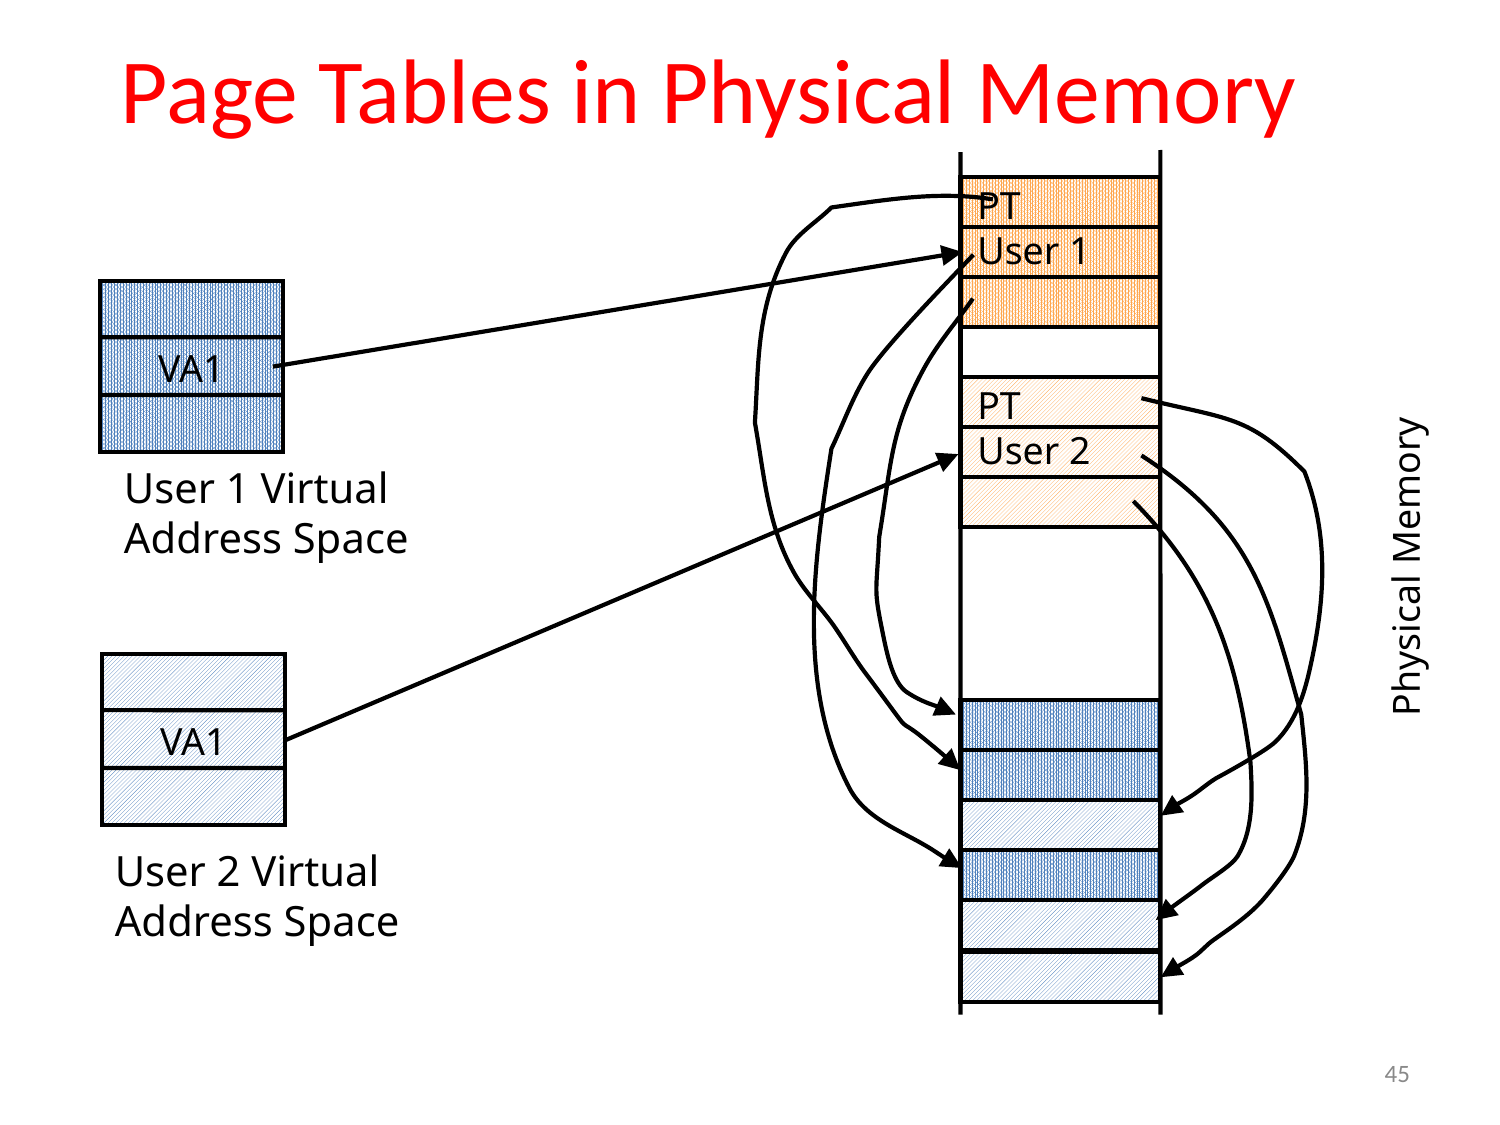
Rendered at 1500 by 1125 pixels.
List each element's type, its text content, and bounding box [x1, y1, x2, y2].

slide_number 45 [1074, 1042, 1425, 1103]
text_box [99, 149, 1330, 1015]
text_box Physical Memory [1374, 350, 1435, 731]
title Page Tables in Physical Memory [50, 12, 1369, 161]
